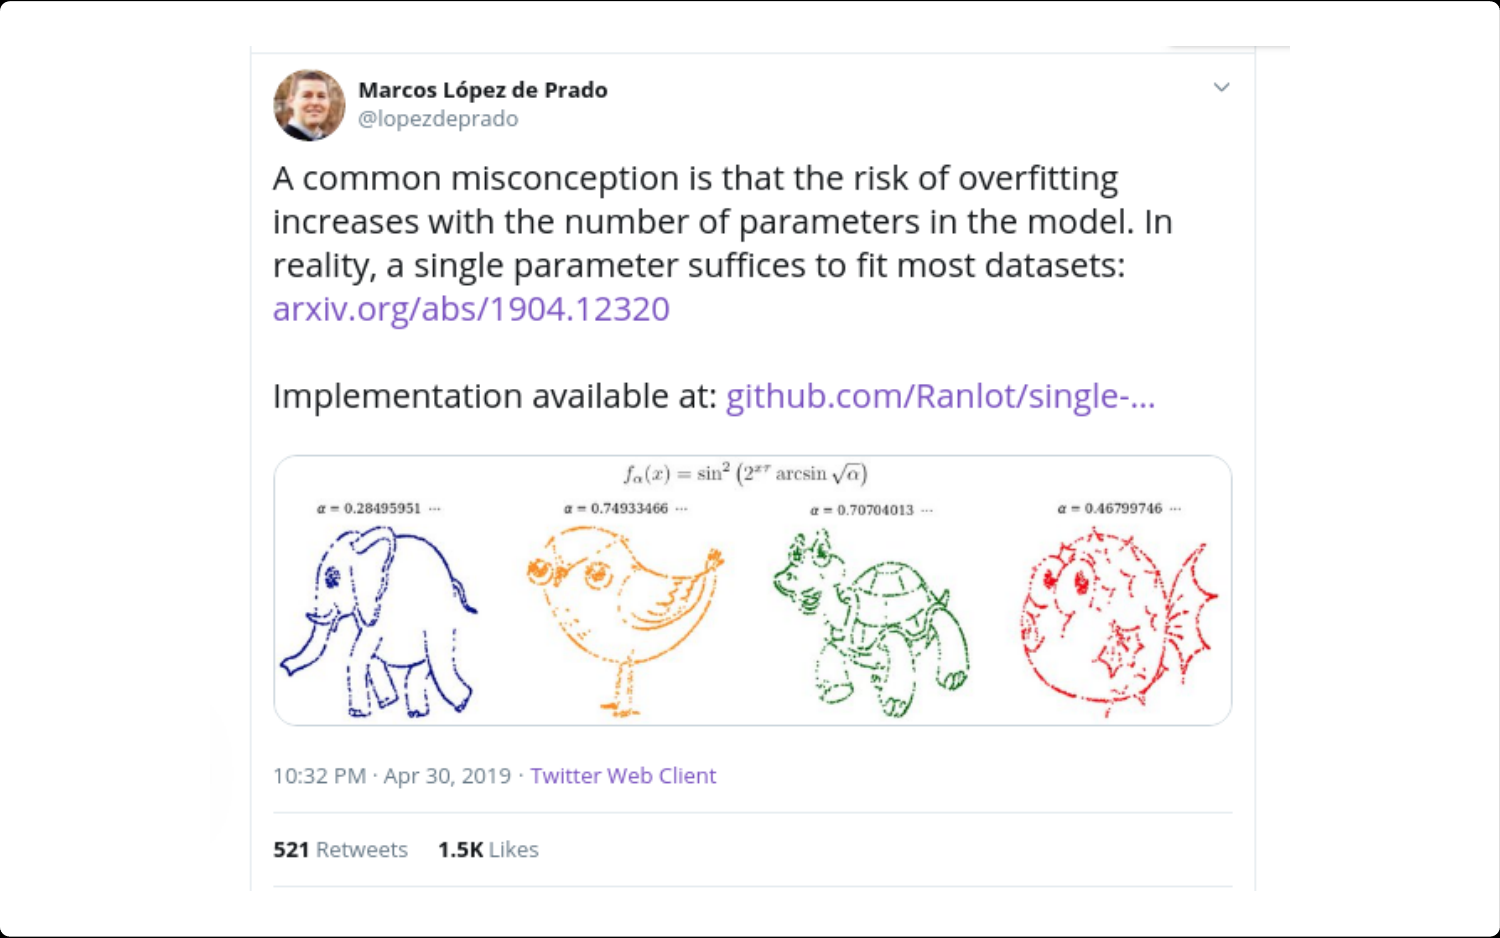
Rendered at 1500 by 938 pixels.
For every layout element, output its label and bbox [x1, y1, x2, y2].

picture [210, 46, 1290, 891]
